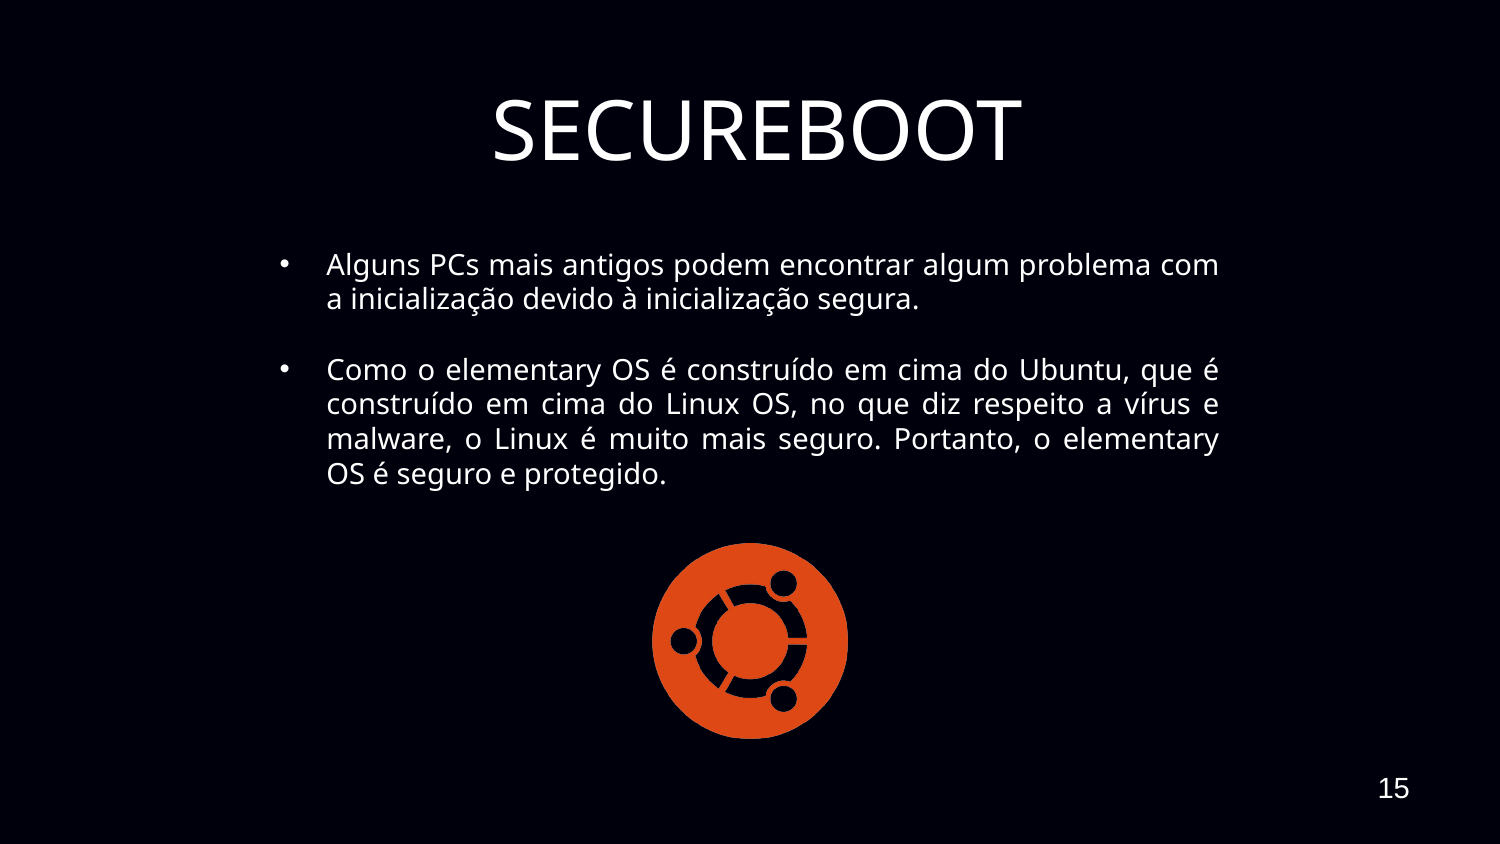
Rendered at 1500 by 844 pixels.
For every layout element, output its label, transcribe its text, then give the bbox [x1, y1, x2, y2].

picture [652, 543, 848, 739]
text_box 15 [1362, 761, 1429, 812]
title SECUREBOOT [155, 57, 1359, 196]
subtitle Alguns PCs mais antigos podem encontrar algum problema com a inicialização devido à inicialização segura. Como o elementary OS é construído em cima do Ubuntu, que é construído em cima do Linux OS, no que diz respeito a vírus e malware, o Linux é muito mais seguro. Portanto, o elementary OS é seguro e protegido. [264, 196, 1236, 765]
